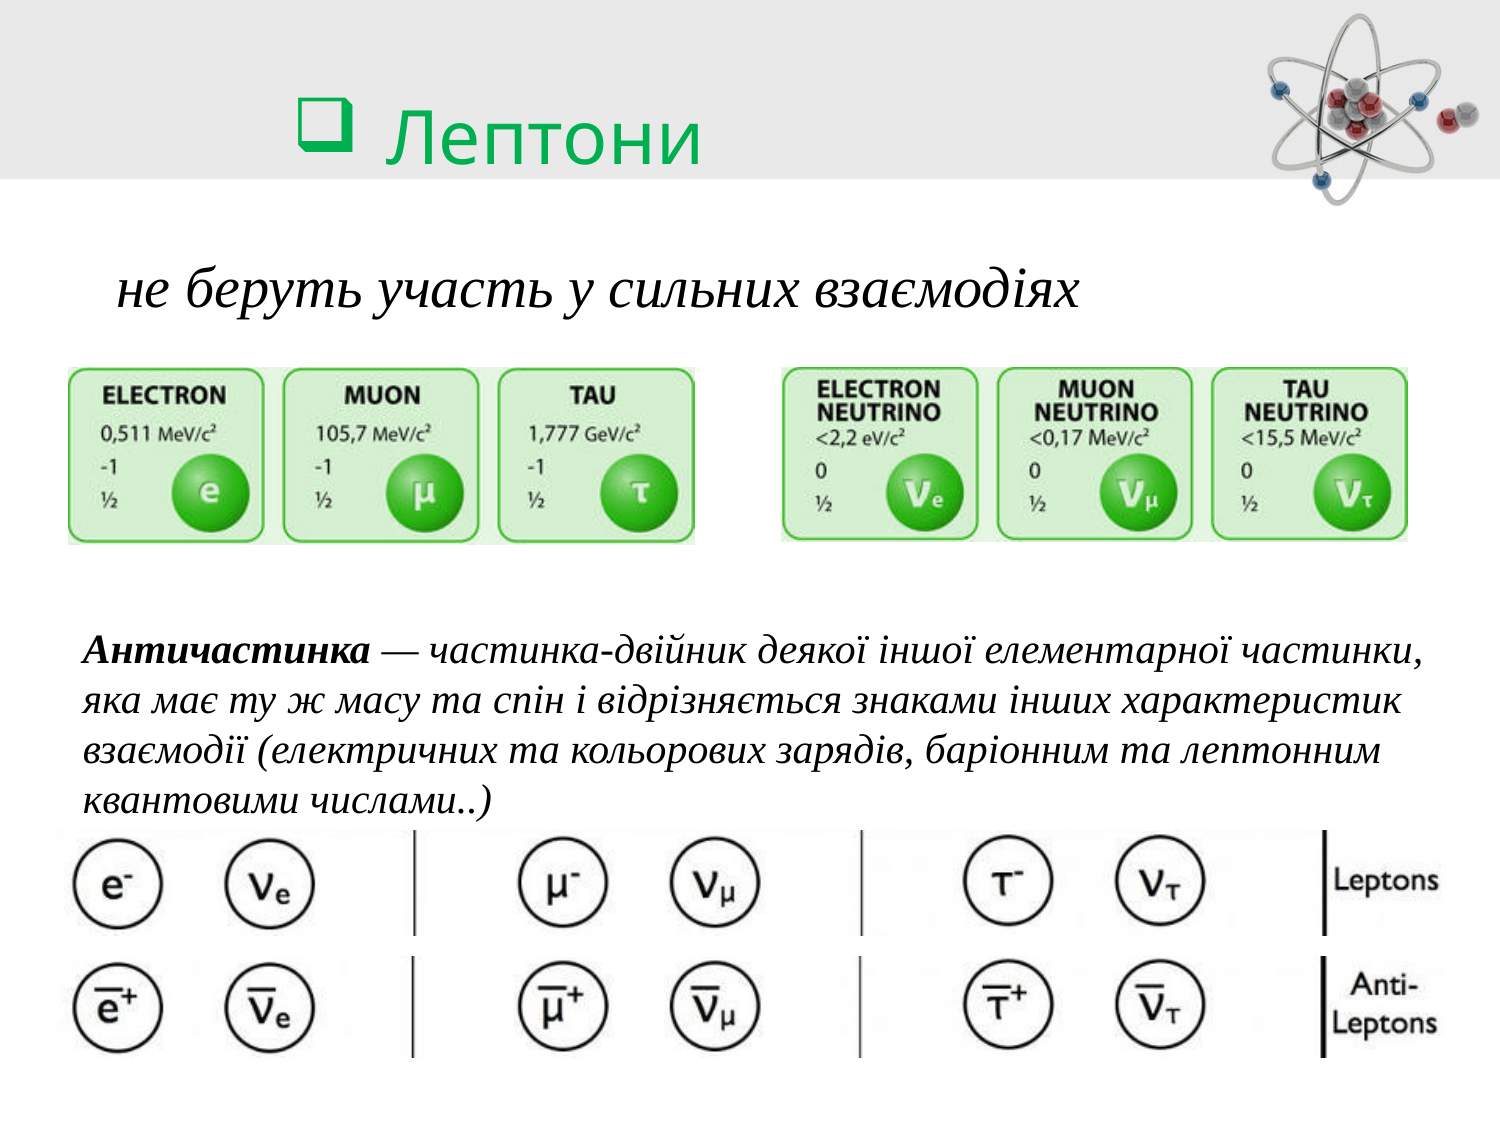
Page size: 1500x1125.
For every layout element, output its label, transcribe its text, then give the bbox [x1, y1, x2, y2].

text_box Античастинка — частинка-двійник деякої іншої елементарної частинки, яка має ту ж масу та спін і відрізняється знаками інших характеристик взаємодії (електричних та кольорових зарядів, баріонним та лептонним квантовими числами..) [68, 614, 1469, 830]
text_box Лептони [277, 2, 1078, 178]
text_box не беруть участь у сильних взаємодіях [101, 241, 1345, 327]
picture [0, 0, 1500, 1125]
